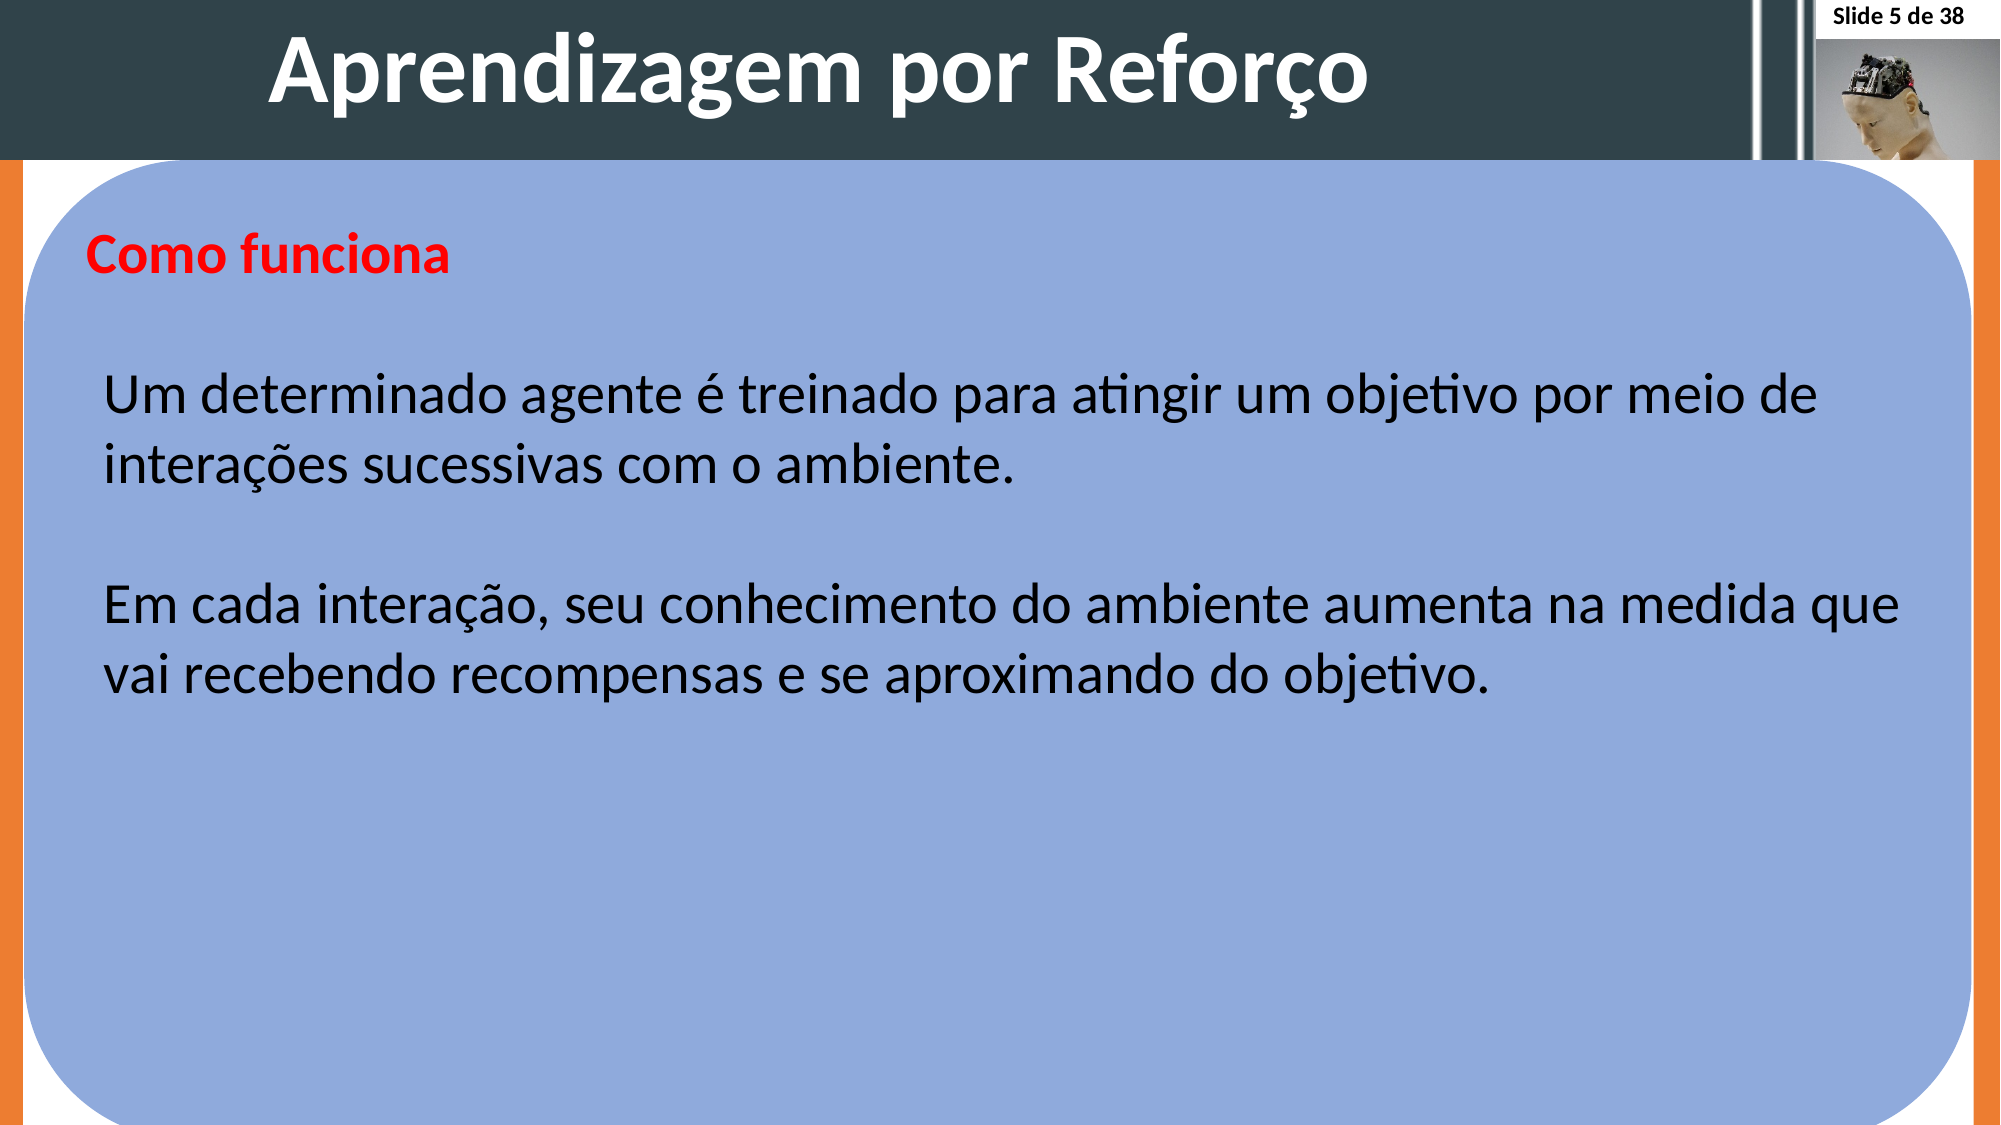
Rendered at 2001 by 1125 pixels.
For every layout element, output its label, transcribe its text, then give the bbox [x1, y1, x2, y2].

picture [0, 0, 2000, 161]
text_box [1826, 159, 1975, 1125]
text_box [22, 161, 156, 1125]
text_box [1975, 160, 2000, 1125]
text_box [0, 161, 22, 1125]
text_box Como funciona Um determinado agente é treinado para atingir um objetivo por meio de interações sucessivas com o ambiente. Em cada interação, seu conhecimento do ambiente aumenta na medida que vai recebendo recompensas e se aproximando do objetivo. [23, 159, 1973, 1125]
